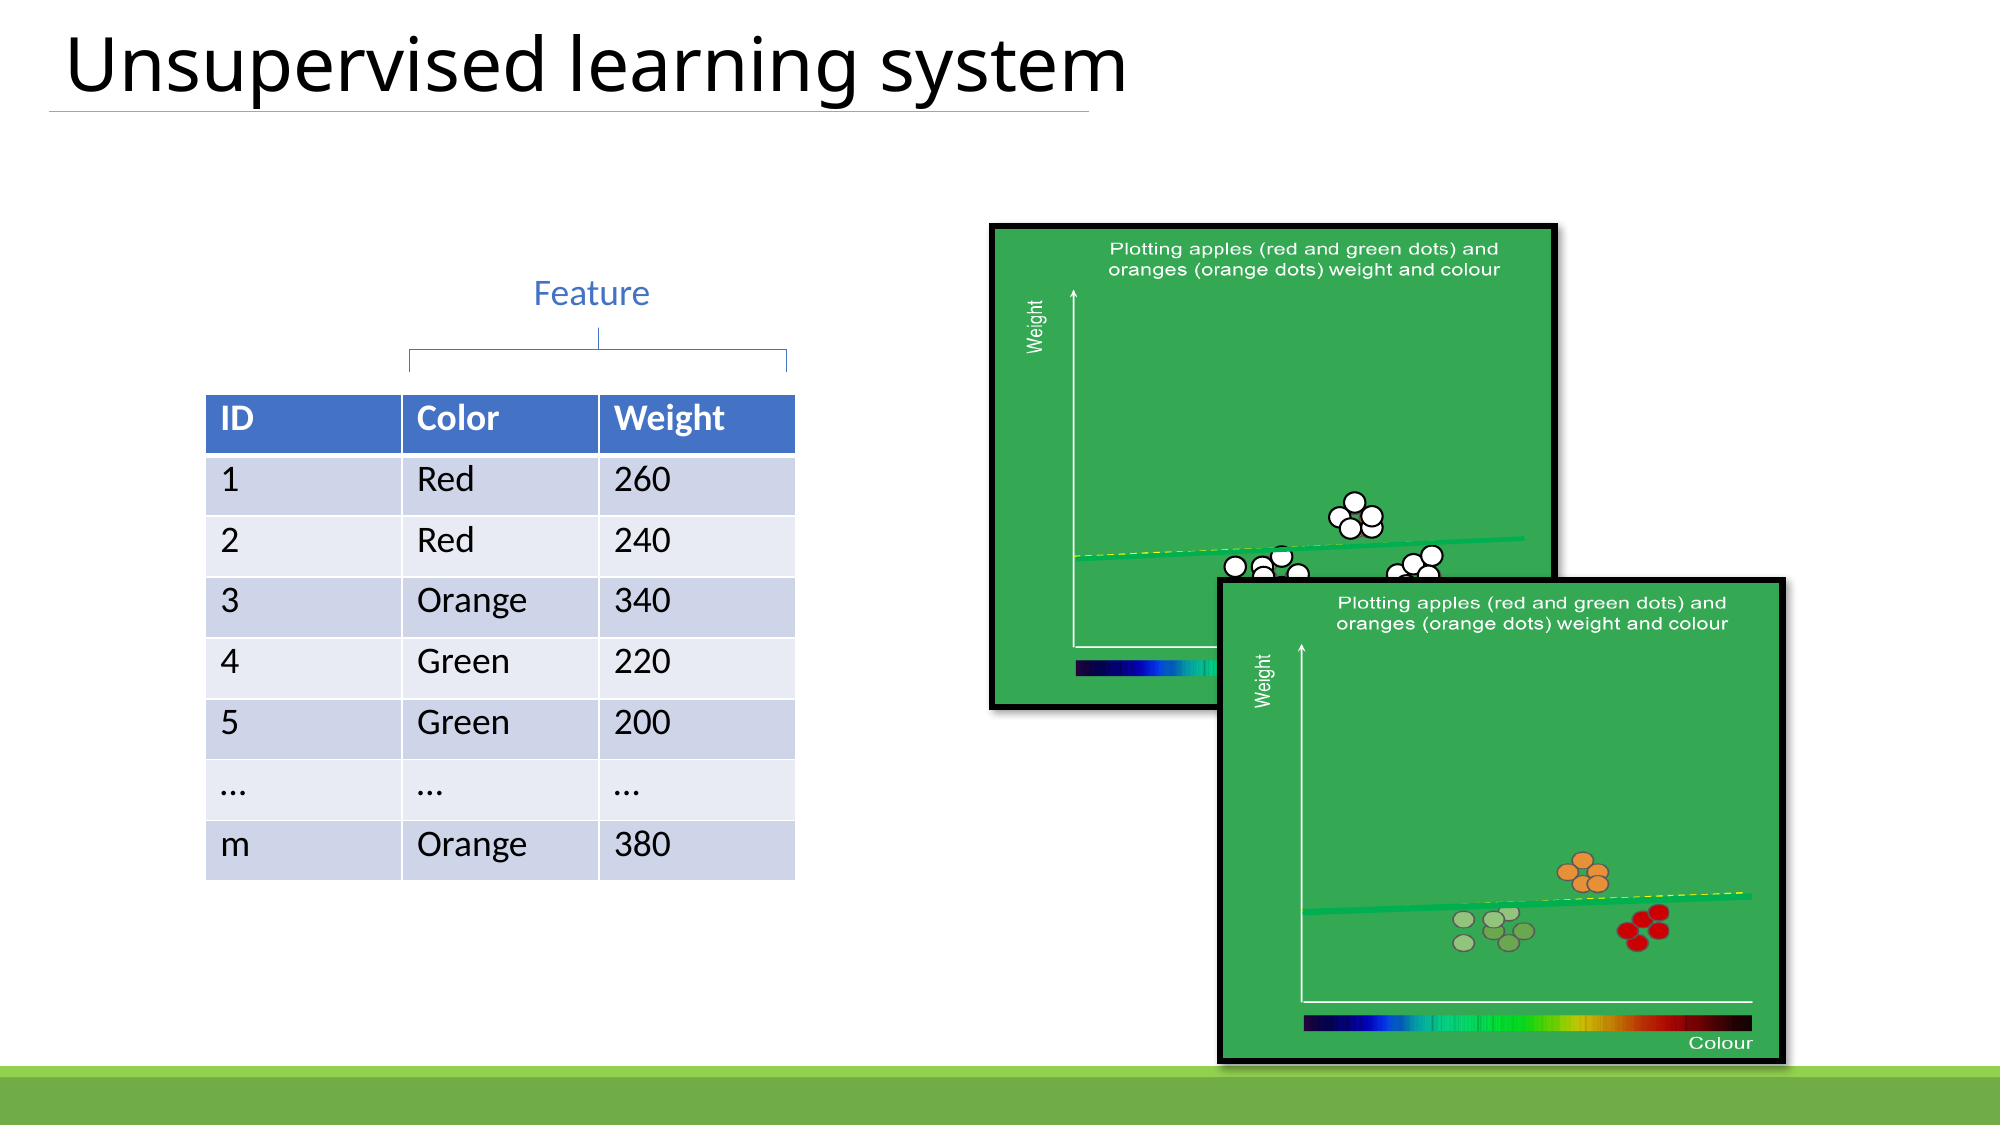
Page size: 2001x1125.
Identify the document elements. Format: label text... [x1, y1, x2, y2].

table_cell Orange [403, 578, 598, 637]
table_cell 3 [206, 578, 401, 637]
table_cell 2 [206, 517, 401, 576]
title Unsupervised learning system [49, 22, 1960, 112]
table_cell … [600, 760, 795, 820]
table_cell 220 [600, 639, 795, 698]
table_cell Green [403, 700, 598, 759]
table_cell Red [403, 458, 598, 515]
table_cell 5 [206, 700, 401, 759]
table_cell 4 [206, 639, 401, 698]
table_header ID [206, 395, 401, 453]
picture [994, 229, 1552, 705]
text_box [409, 260, 787, 372]
table_cell 200 [600, 700, 795, 759]
table_header Weight [600, 395, 795, 453]
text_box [1075, 538, 1525, 560]
table_cell 340 [600, 578, 795, 637]
table_cell 380 [600, 821, 795, 880]
table_cell Green [403, 639, 598, 698]
table_cell Red [403, 517, 598, 576]
table_cell 1 [206, 458, 401, 515]
table_header Color [403, 395, 598, 453]
table_cell 260 [600, 458, 795, 515]
table_cell … [403, 760, 598, 820]
table_cell Orange [403, 821, 598, 880]
table_cell m [206, 821, 401, 880]
table_cell … [206, 760, 401, 820]
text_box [1222, 583, 1780, 1059]
table_cell 240 [600, 517, 795, 576]
